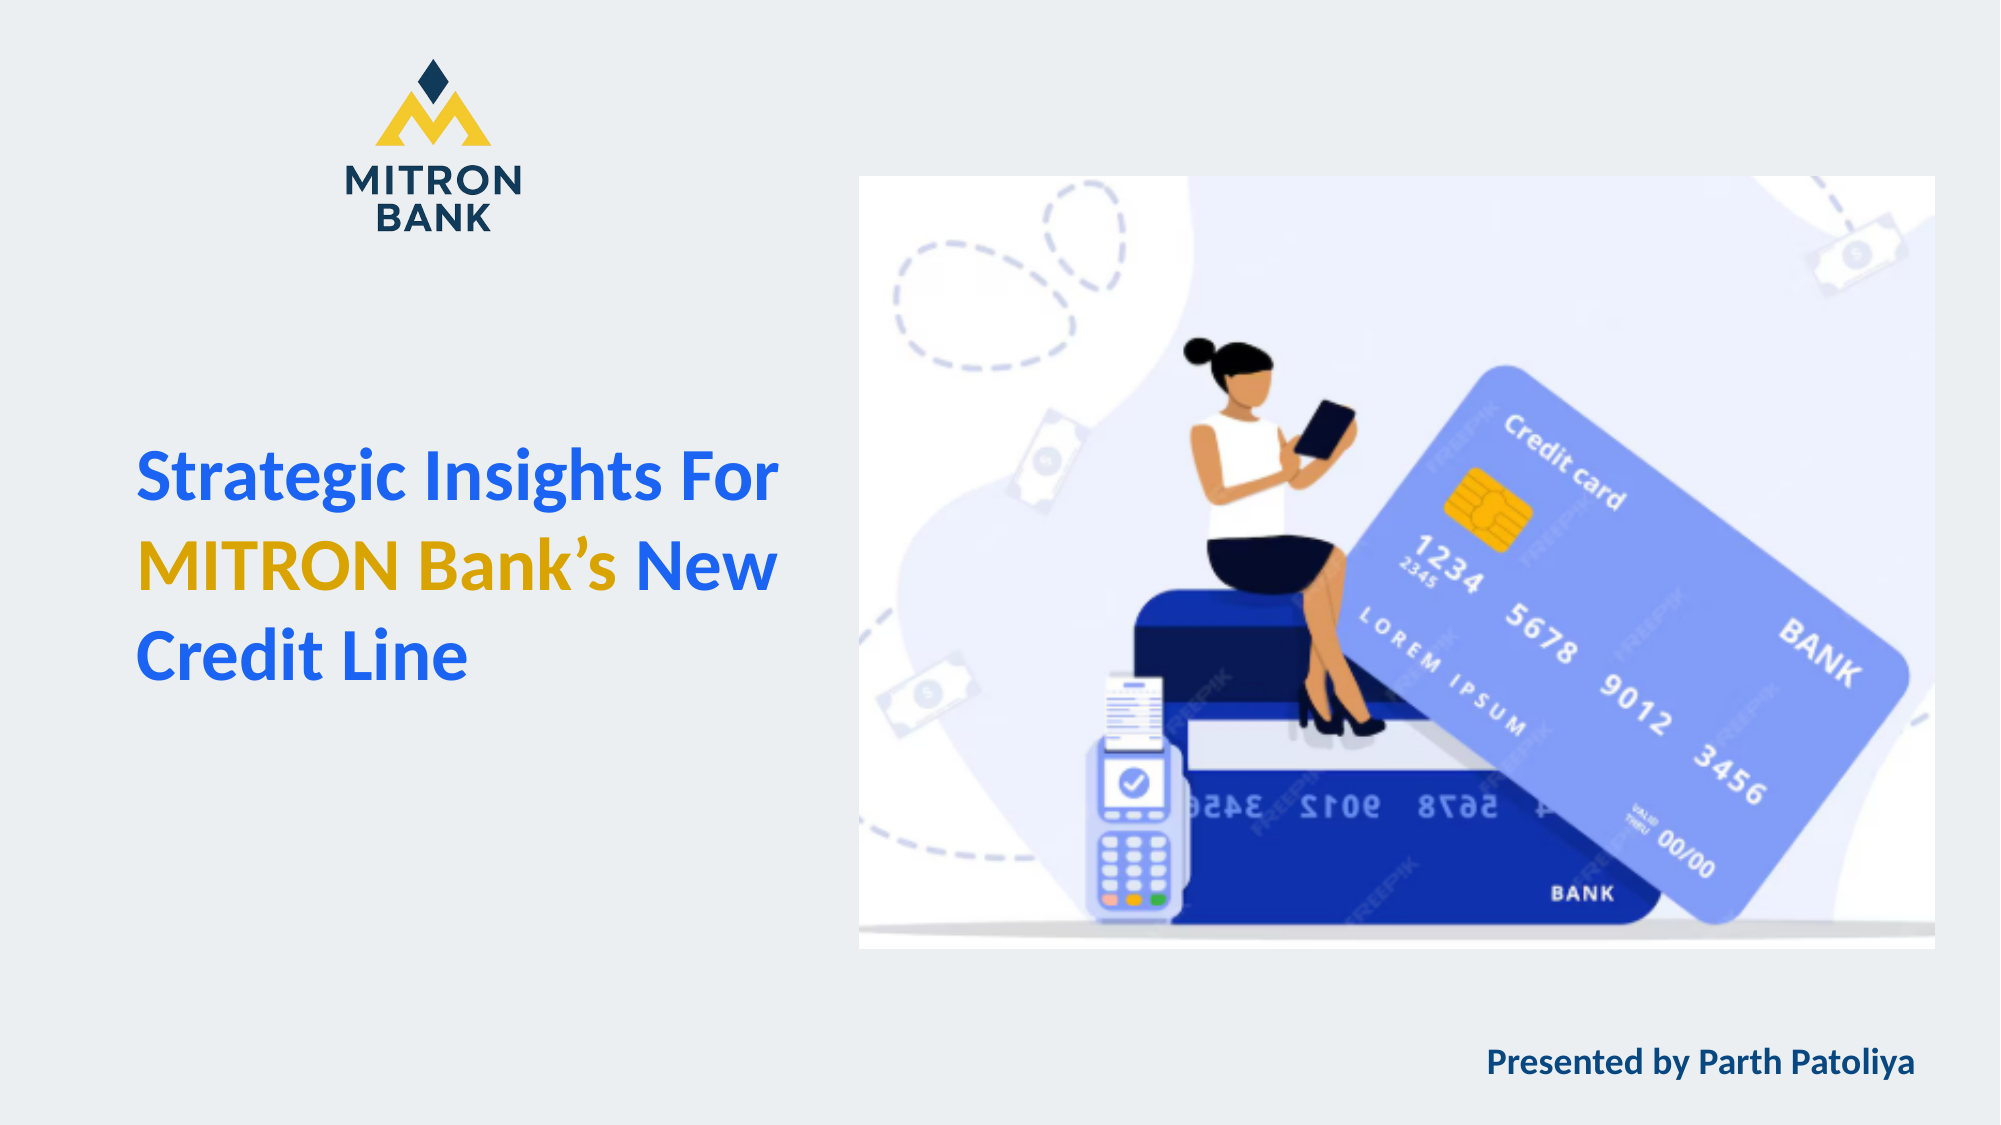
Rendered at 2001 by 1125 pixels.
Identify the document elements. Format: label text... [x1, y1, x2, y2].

text_box Strategic Insights For MITRON Bank’s New Credit Line [121, 418, 838, 704]
picture [858, 176, 1935, 949]
picture [287, 0, 579, 292]
text_box Presented by Parth Patoliya [1472, 1030, 1935, 1090]
